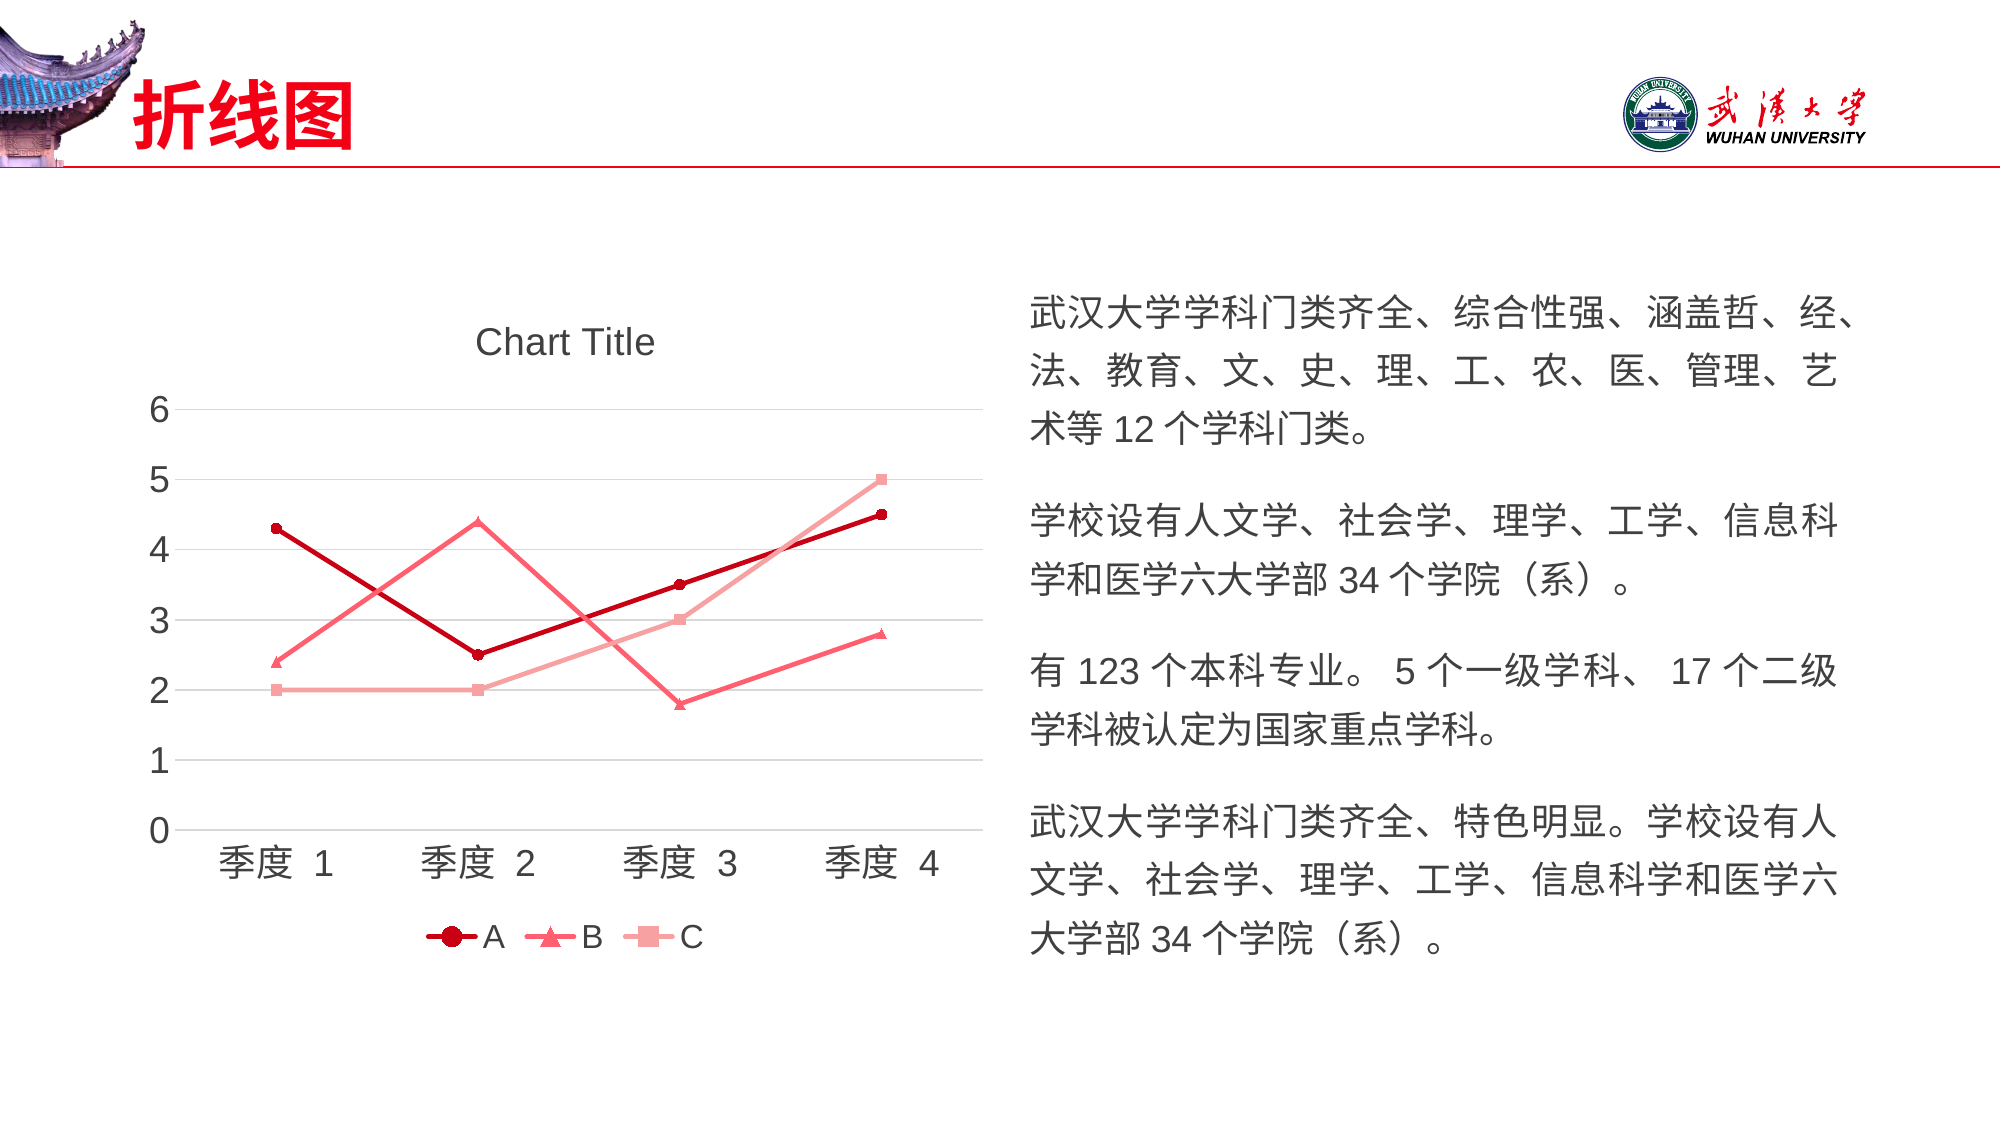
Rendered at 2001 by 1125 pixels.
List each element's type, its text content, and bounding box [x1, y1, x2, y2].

picture [0, 9, 158, 167]
chart [131, 286, 1000, 962]
text_box 武汉大学学科门类齐全、综合性强、涵盖哲、经、法、教育、文、史、理、工、农、医、管理、艺术等12个学科门类。 学校设有人文学、社会学、理学、工学、信息科学和医学六大学部34个学院（系）。 有123个本科专业。5个一级学科、17个二级学科被认定为国家重点学科。 武汉大学学科门类齐全、特色明显。学校设有人文学、社会学、理学、工学、信息科学和医学六大学部34个学院（系）。 [999, 267, 1869, 1024]
title 折线图 [131, 64, 1604, 174]
